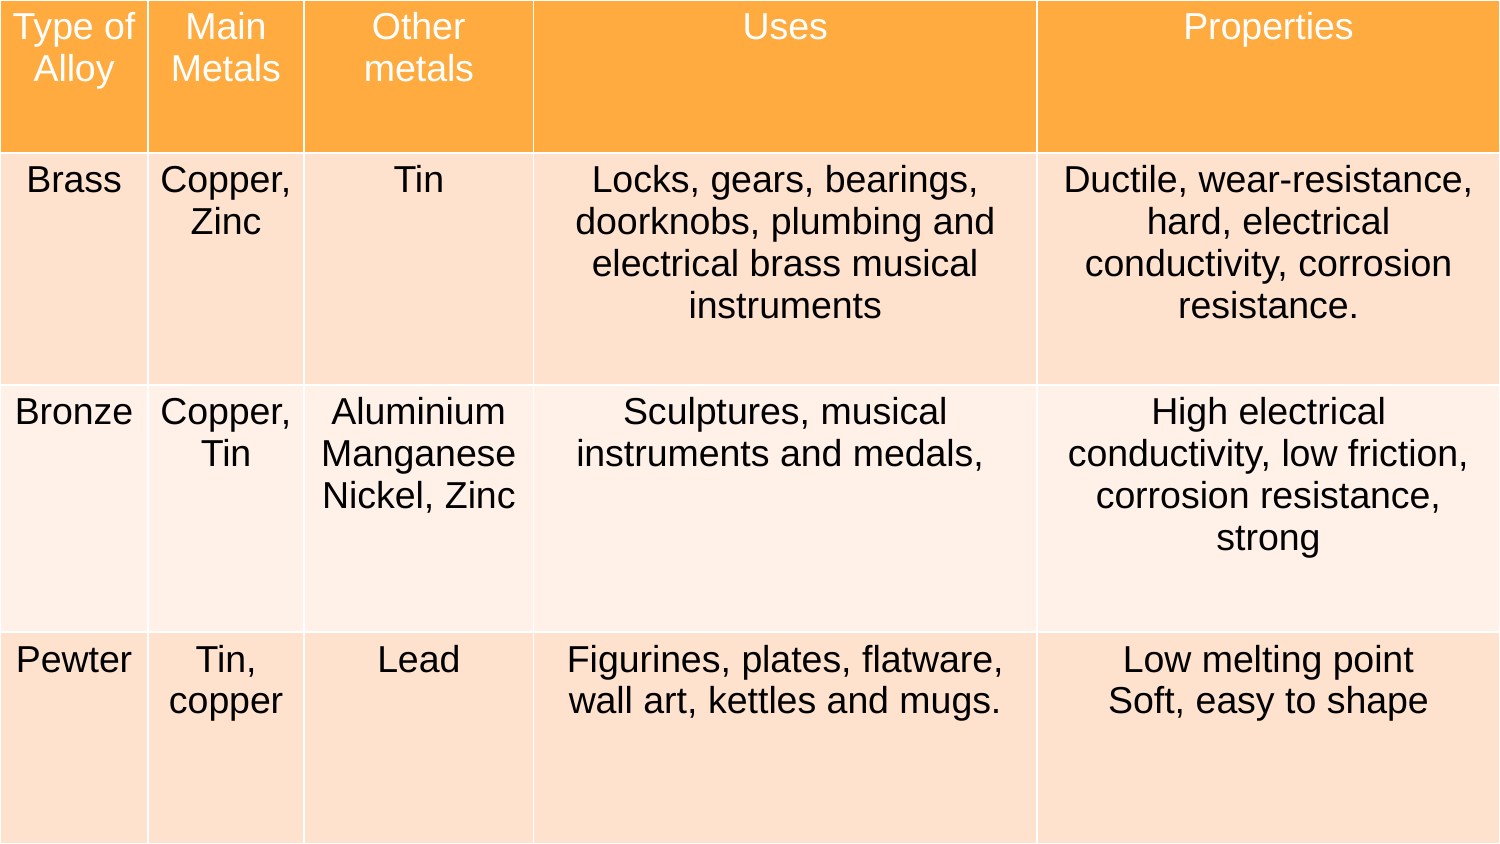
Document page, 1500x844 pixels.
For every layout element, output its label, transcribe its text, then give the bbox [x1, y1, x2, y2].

table_cell Figurines, plates, flatware, wall art, kettles and mugs. [534, 633, 1036, 843]
table_cell Sculptures, musical instruments and medals, [534, 386, 1036, 631]
table_cell Pewter [1, 633, 147, 843]
table_cell Low melting point Soft, easy to shape [1038, 633, 1499, 843]
table_cell Bronze [1, 386, 147, 631]
table_header Uses [534, 1, 1036, 152]
table_cell Brass [1, 154, 147, 384]
table_cell Locks, gears, bearings, doorknobs, plumbing and electrical brass musical instruments [534, 154, 1036, 384]
table_cell Copper, Zinc [149, 154, 303, 384]
table_cell Tin, copper [149, 633, 303, 843]
table_cell Copper, Tin [149, 386, 303, 631]
table_cell Aluminium Manganese Nickel, Zinc [305, 386, 533, 631]
table_cell Lead [305, 633, 533, 843]
table_cell High electrical conductivity, low friction, corrosion resistance, strong [1038, 386, 1499, 631]
table_header Properties [1038, 1, 1499, 152]
table_header Other metals [305, 1, 533, 152]
table_cell Ductile, wear-resistance, hard, electrical conductivity, corrosion resistance. [1038, 154, 1499, 384]
table_header Main Metals [149, 1, 303, 152]
table_header Type of Alloy [1, 1, 147, 152]
table_cell Tin [305, 154, 533, 384]
